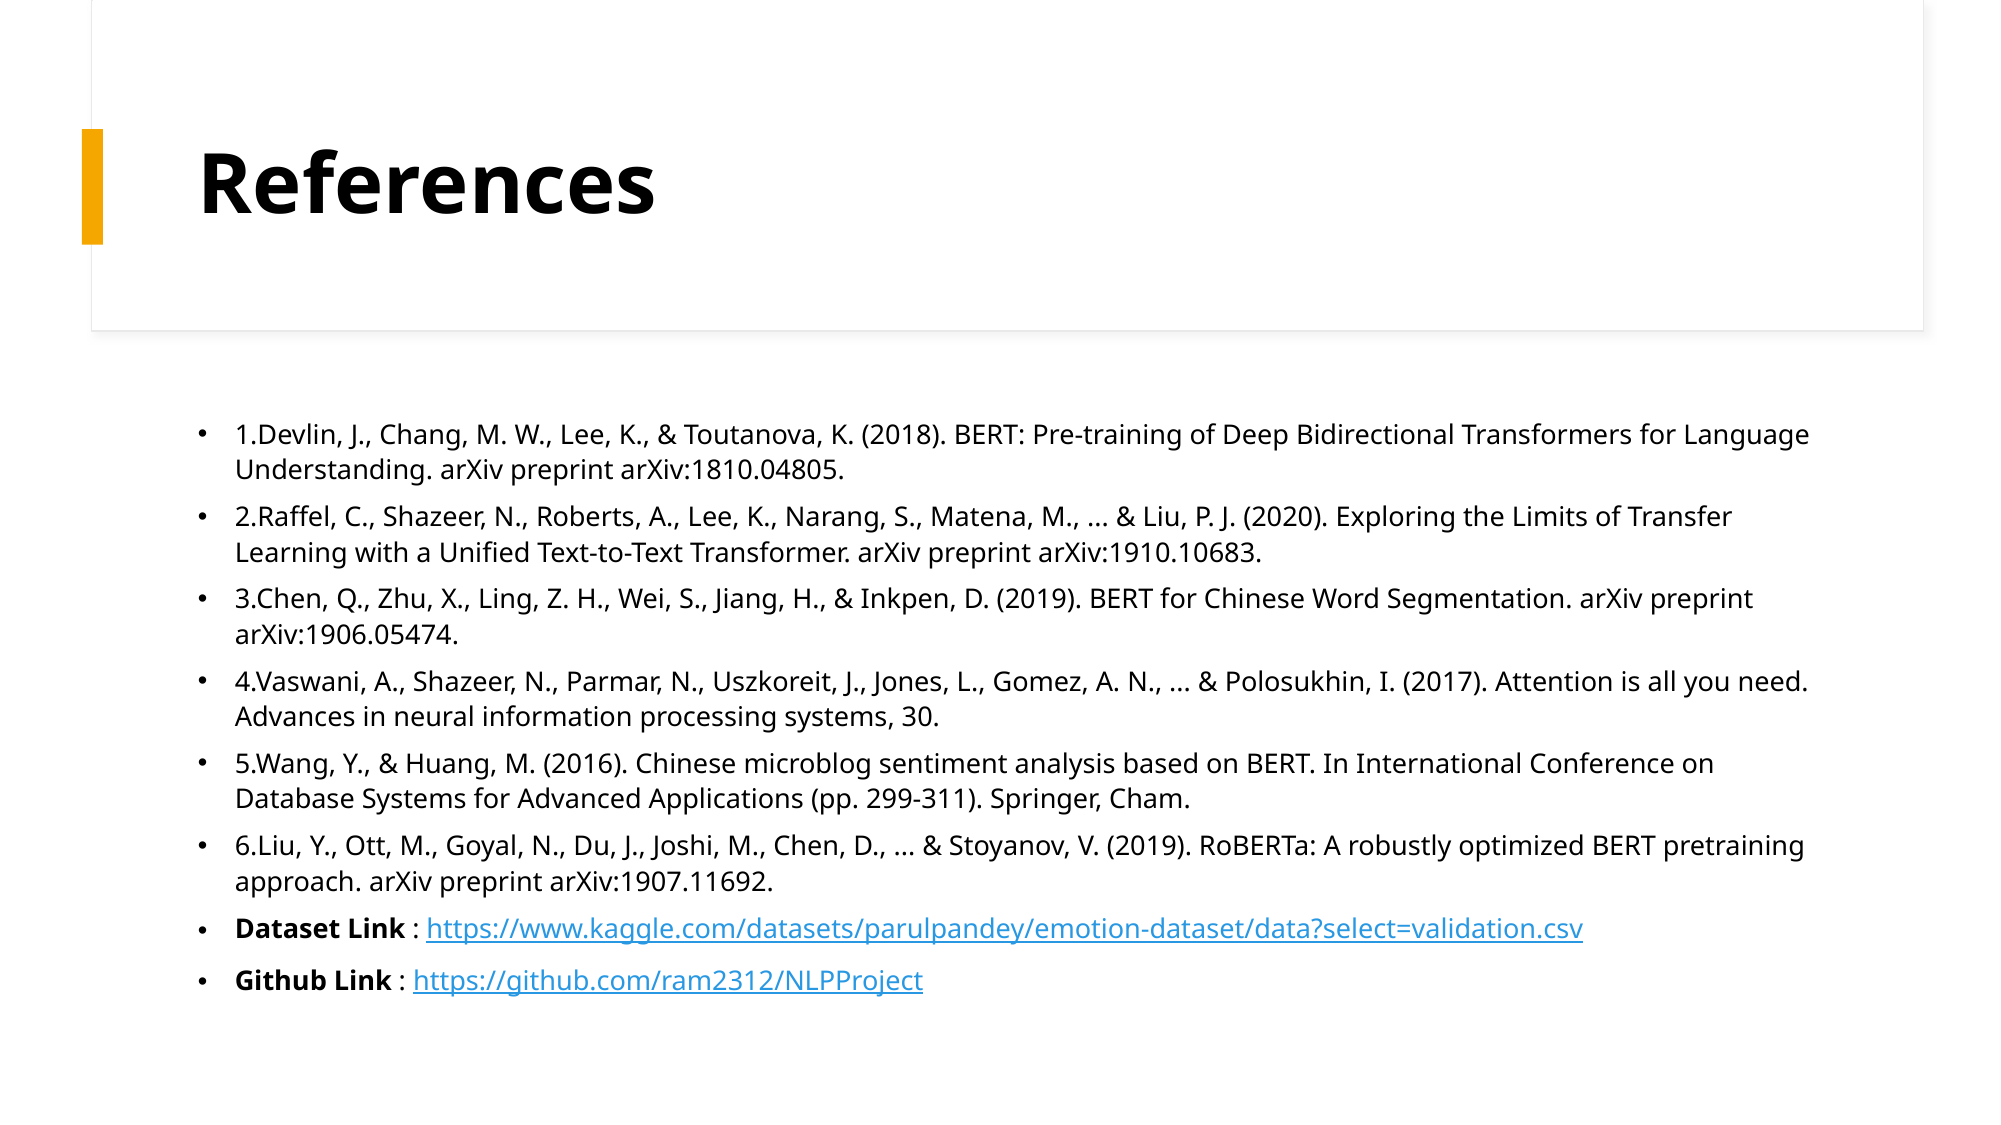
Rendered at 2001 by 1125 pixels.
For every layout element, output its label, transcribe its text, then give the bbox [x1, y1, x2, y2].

title References [183, 90, 1851, 284]
list 1.Devlin, J., Chang, M. W., Lee, K., & Toutanova, K. (2018). BERT: Pre-training of Deep Bidirectional Transformers for Language Understanding. arXiv preprint arXiv:1810.04805. 2.Raffel, C., Shazeer, N., Roberts, A., Lee, K., Narang, S., Matena, M., ... & Liu, P. J. (2020). Exploring the Limits of Transfer Learning with a Unified Text-to-Text Transformer. arXiv preprint arXiv:1910.10683. 3.Chen, Q., Zhu, X., Ling, Z. H., Wei, S., Jiang, H., & Inkpen, D. (2019). BERT for Chinese Word Segmentation. arXiv preprint arXiv:1906.05474. 4.Vaswani, A., Shazeer, N., Parmar, N., Uszkoreit, J., Jones, L., Gomez, A. N., ... & Polosukhin, I. (2017). Attention is all you need. Advances in neural information processing systems, 30. 5.Wang, Y., & Huang, M. (2016). Chinese microblog sentiment analysis based on BERT. In International Conference on Database Systems for Advanced Applications (pp. 299-311). Springer, Cham. 6.Liu, Y., Ott, M., Goyal, N., Du, J., Joshi, M., Chen, D., ... & Stoyanov, V. (2019). RoBERTa: A robustly optimized BERT pretraining approach. arXiv preprint arXiv:1907.11692. Dataset Link : https://www.kaggle.com/datasets/parulpandey/emotion-dataset/data?select=validation.csv Github Link : https://github.com/ram2312/NLPProject [183, 406, 1851, 1013]
